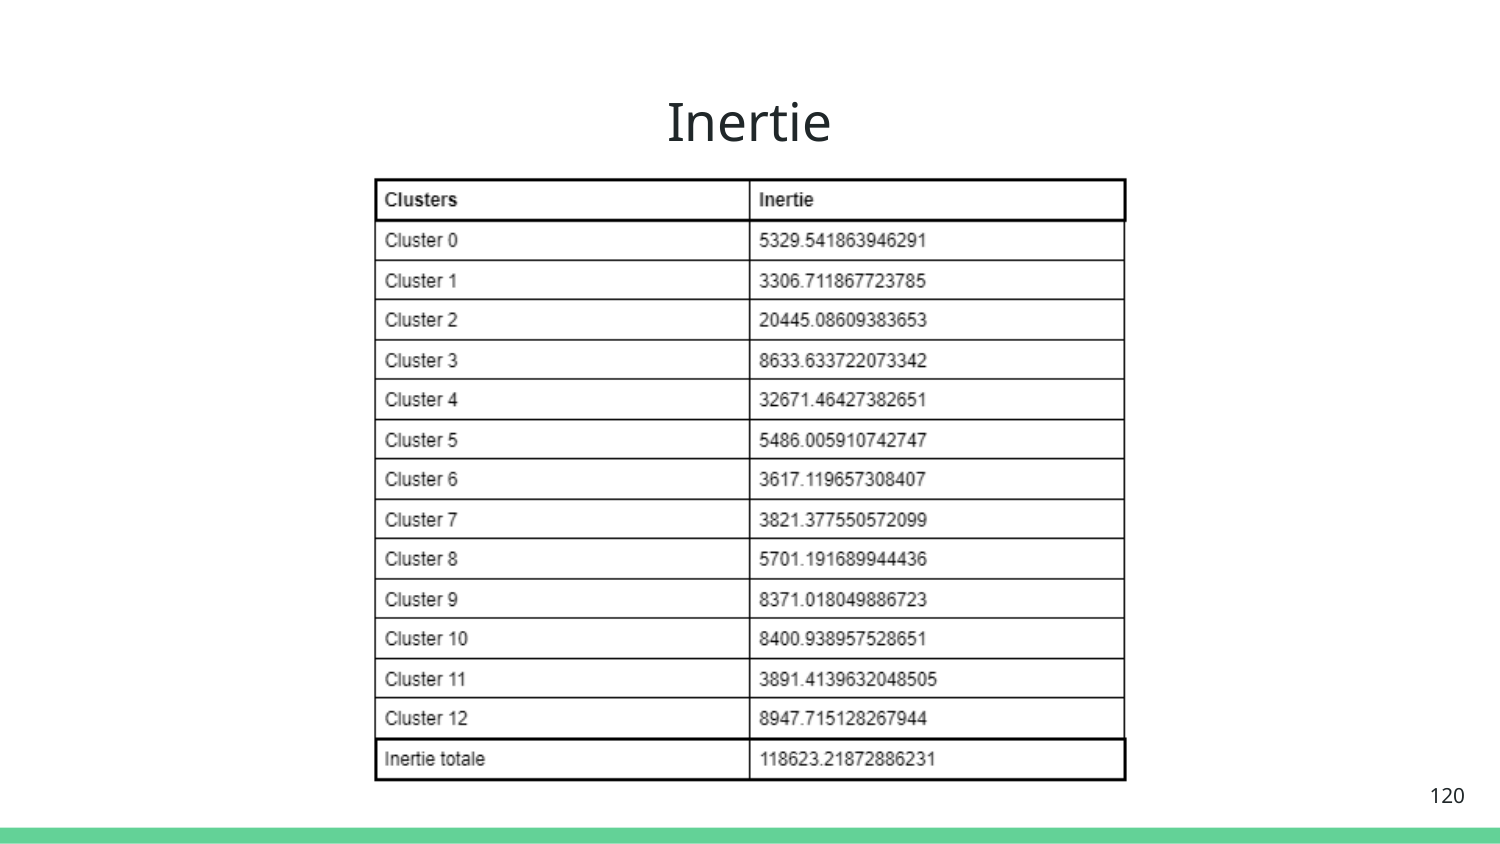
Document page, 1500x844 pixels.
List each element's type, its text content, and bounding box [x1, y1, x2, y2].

picture [359, 166, 1141, 794]
slide_number ‹#› [1389, 764, 1480, 830]
title Inertie [51, 72, 1449, 167]
